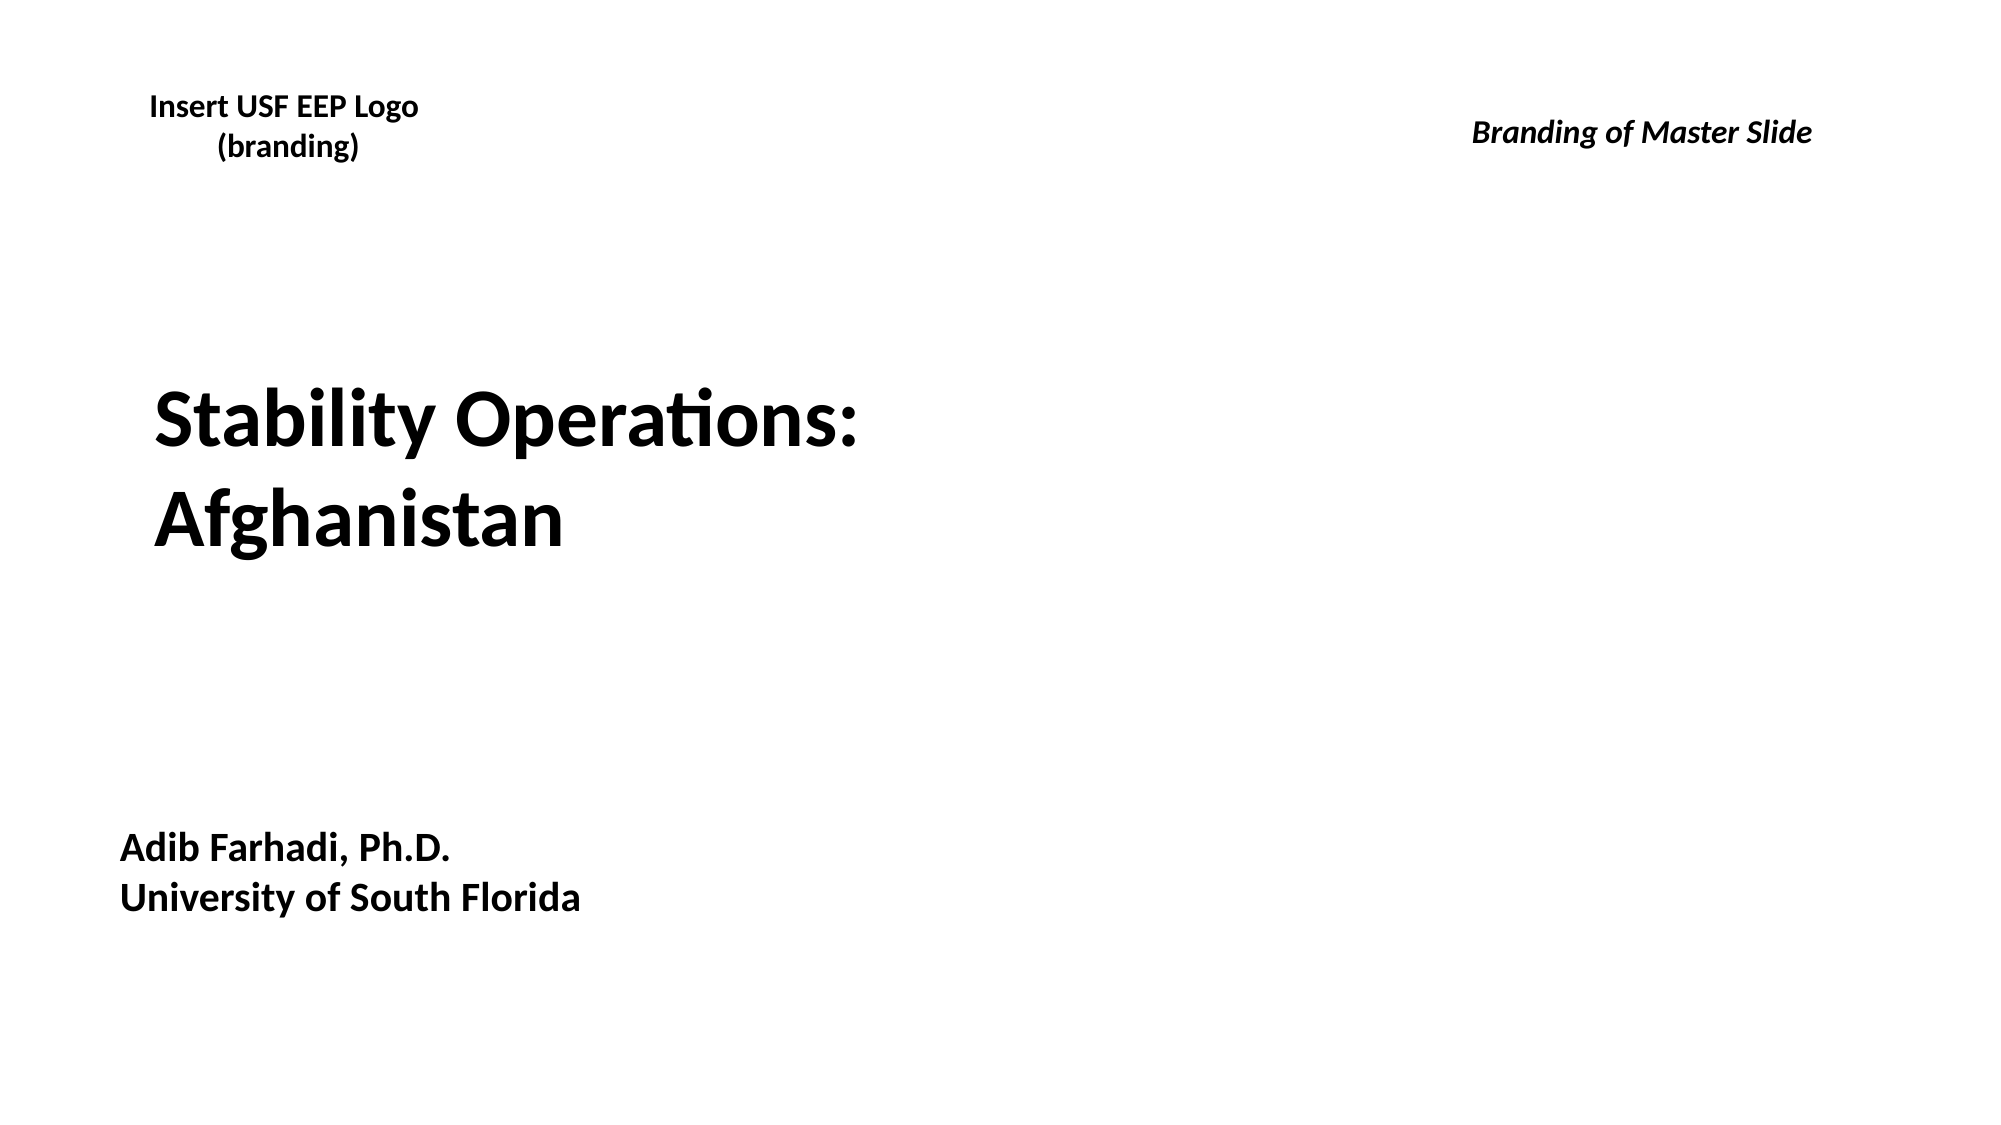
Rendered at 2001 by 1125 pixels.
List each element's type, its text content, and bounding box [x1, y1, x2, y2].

text_box Branding of Master Slide [1324, 102, 1968, 157]
text_box Insert USF EEP Logo (branding) [0, 77, 611, 172]
text_box Adib Farhadi, Ph.D. University of South Florida [105, 812, 749, 928]
text_box Stability Operations: Afghanistan [139, 355, 1359, 571]
